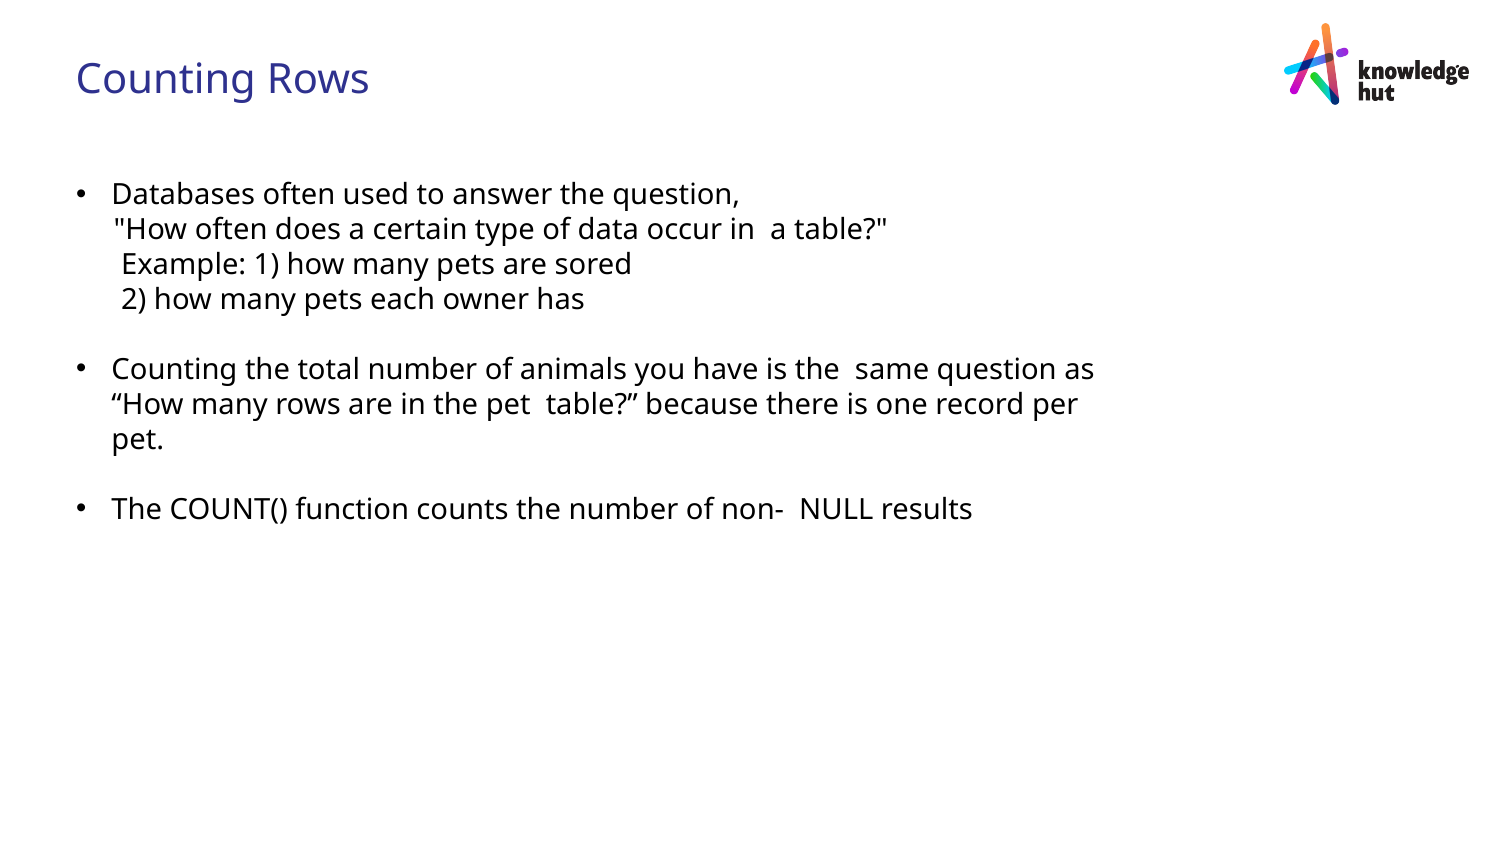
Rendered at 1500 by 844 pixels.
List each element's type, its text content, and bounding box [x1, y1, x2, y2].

picture [1284, 23, 1469, 105]
text_box Databases often used to answer the question, "How often does a certain type of data occur in a table?" Example: 1) how many pets are sored 2) how many pets each owner has Counting the total number of animals you have is the same question as “How many rows are in the pet table?” because there is one record per pet. The COUNT() function counts the number of non- NULL results [61, 168, 1139, 533]
text_box Counting Rows [60, 43, 385, 109]
